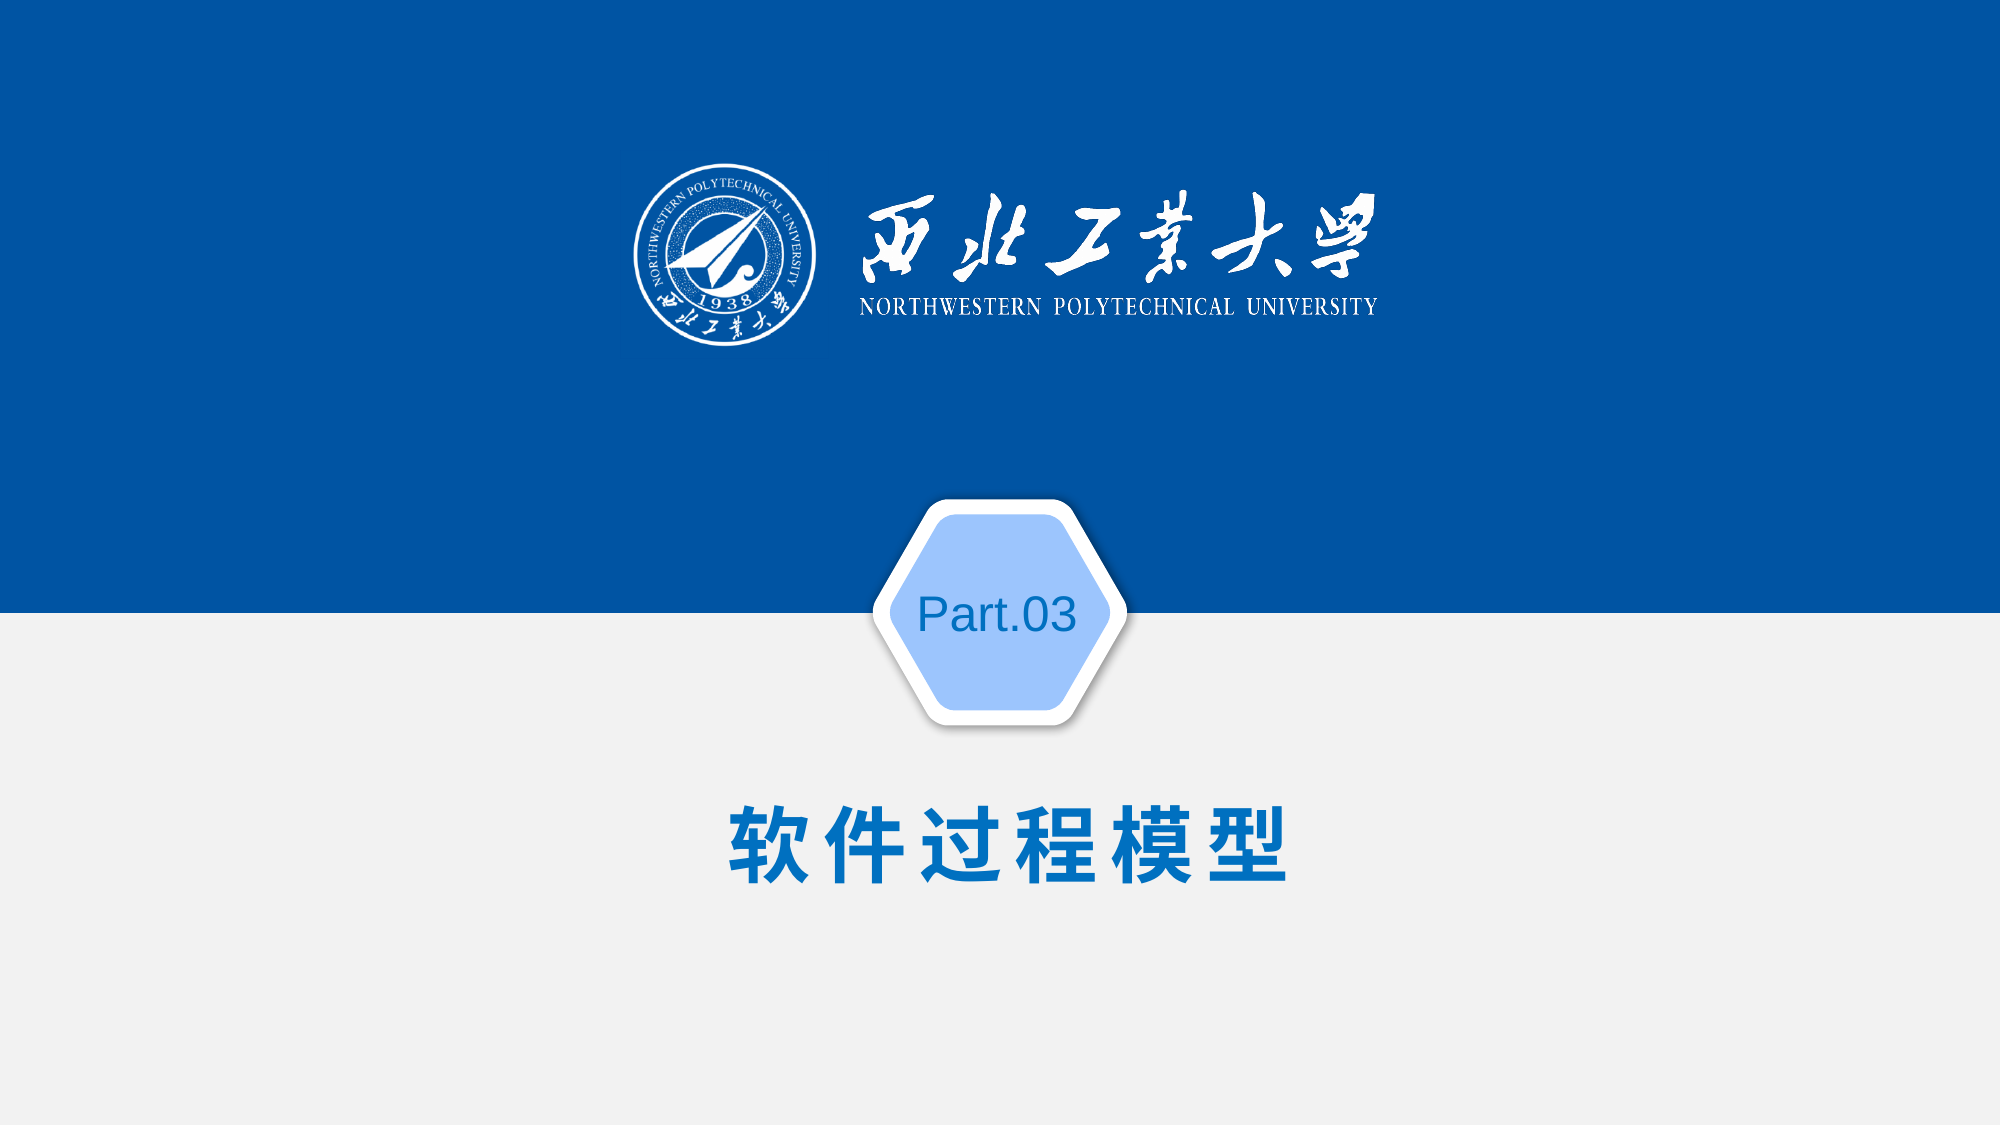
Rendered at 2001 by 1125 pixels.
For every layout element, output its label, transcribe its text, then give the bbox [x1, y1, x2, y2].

text_box 软件过程模型 [493, 785, 1525, 901]
text_box [0, 0, 2000, 614]
picture [839, 120, 1380, 388]
picture [620, 150, 829, 359]
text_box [872, 499, 1127, 726]
